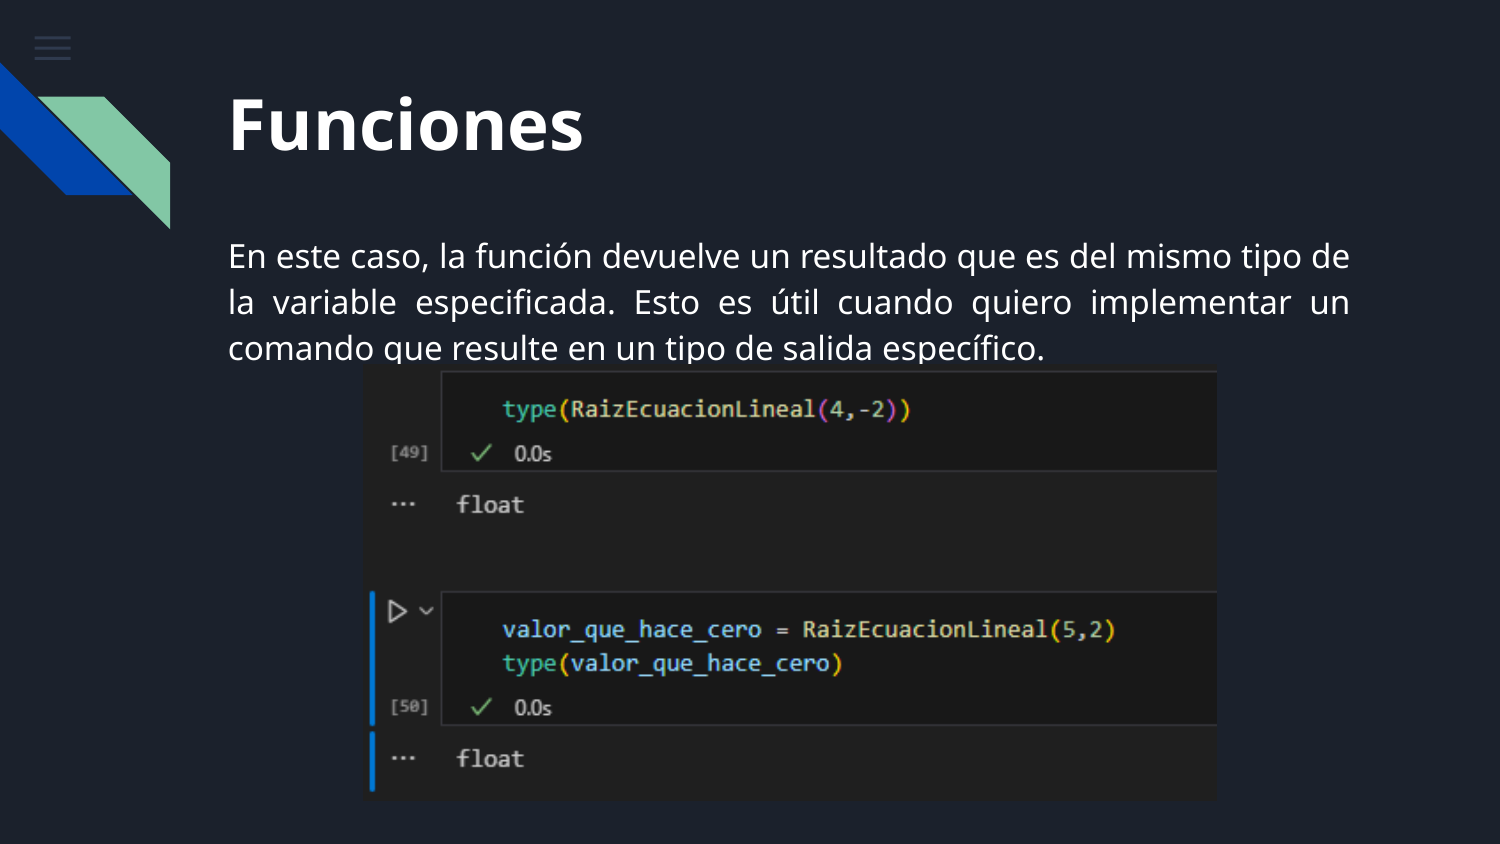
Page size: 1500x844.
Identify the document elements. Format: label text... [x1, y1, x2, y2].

picture [363, 364, 1218, 801]
list En este caso, la función devuelve un resultado que es del mismo tipo de la variable especificada. Esto es útil cuando quiero implementar un comando que resulte en un tipo de salida específico. [212, 214, 1368, 393]
title Funciones [212, 64, 1368, 214]
